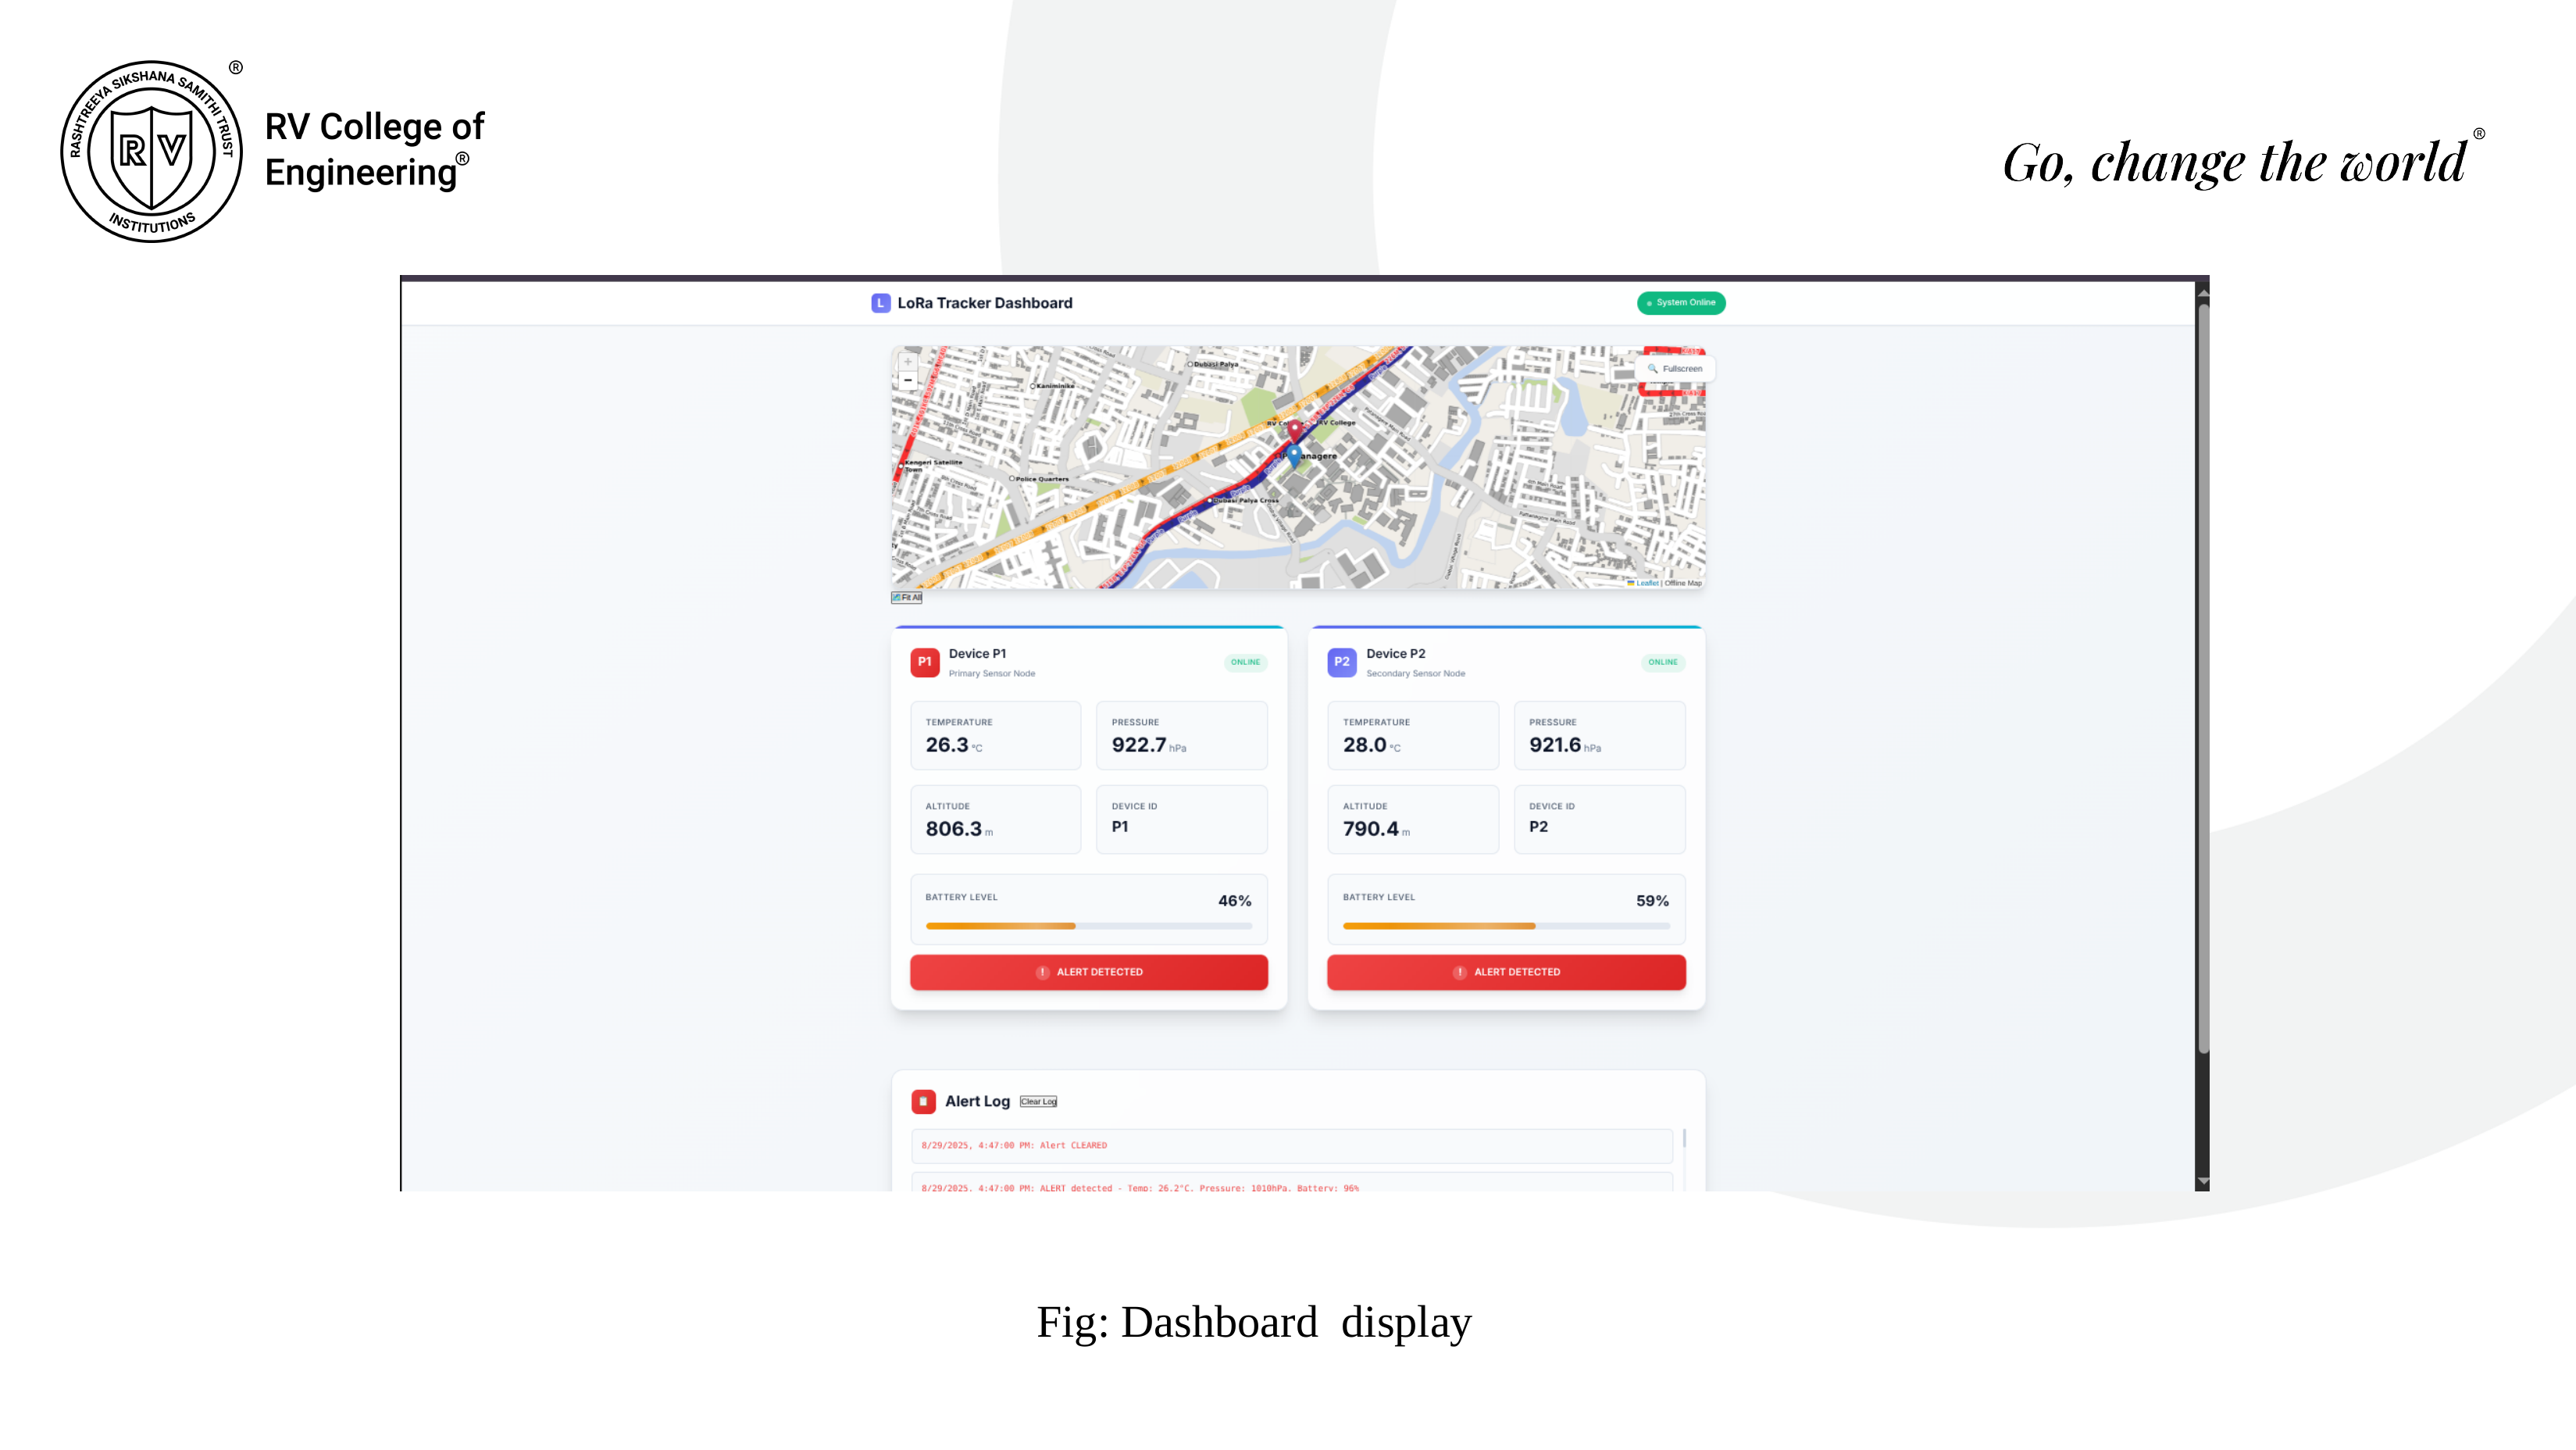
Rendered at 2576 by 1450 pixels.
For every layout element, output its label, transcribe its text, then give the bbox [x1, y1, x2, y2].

text_box Fig: Dashboard display [1025, 1285, 1670, 1398]
picture [0, 0, 2576, 1450]
